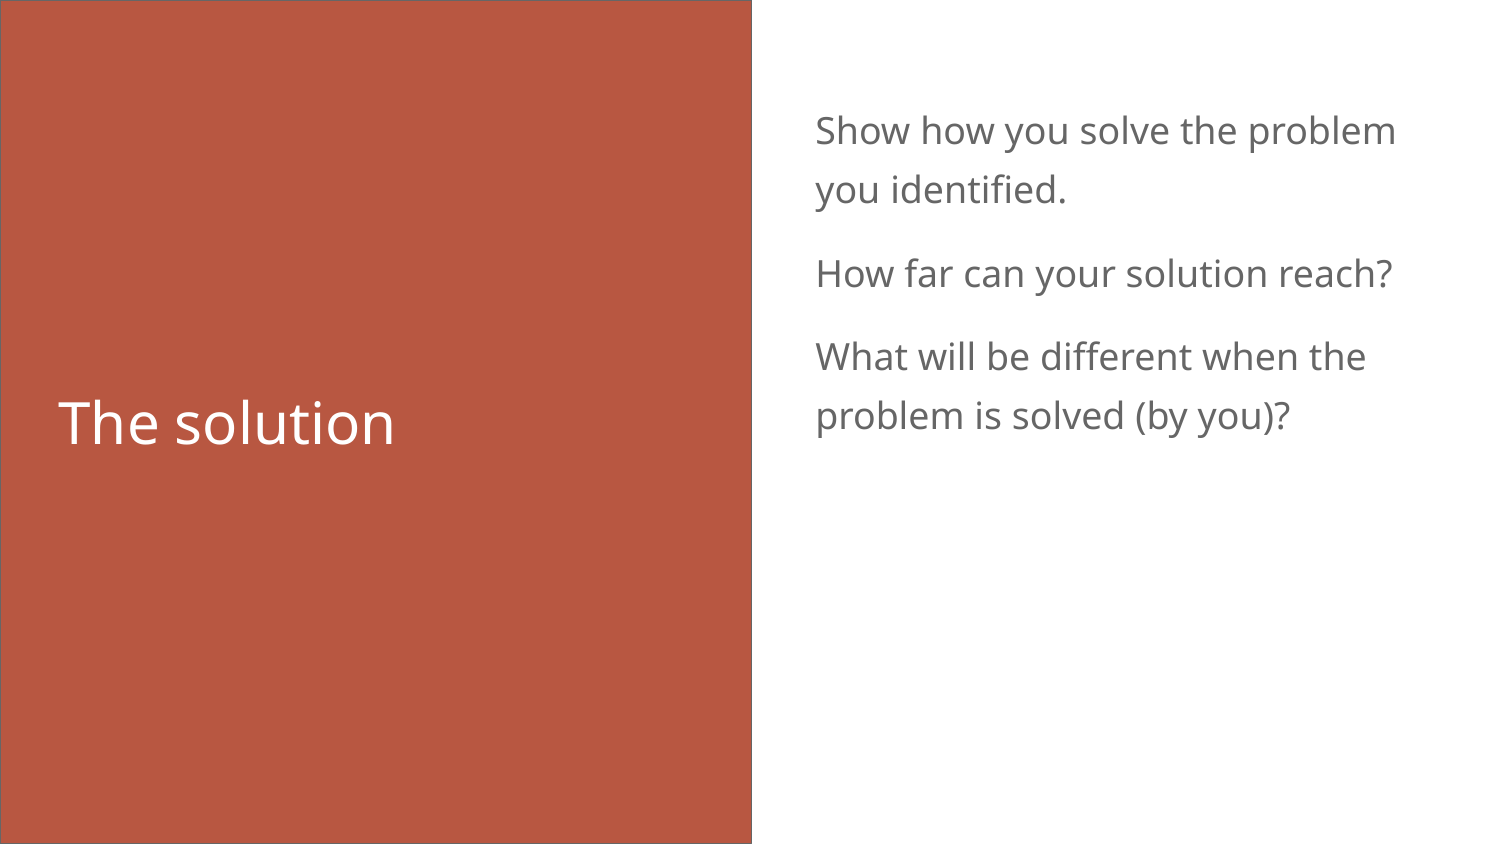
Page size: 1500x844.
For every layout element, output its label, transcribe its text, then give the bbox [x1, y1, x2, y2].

title The solution [43, 300, 708, 544]
list Show how you solve the problem you identified. How far can your solution reach? What will be different when the problem is solved (by you)? [800, 82, 1449, 757]
text_box [0, 0, 752, 844]
